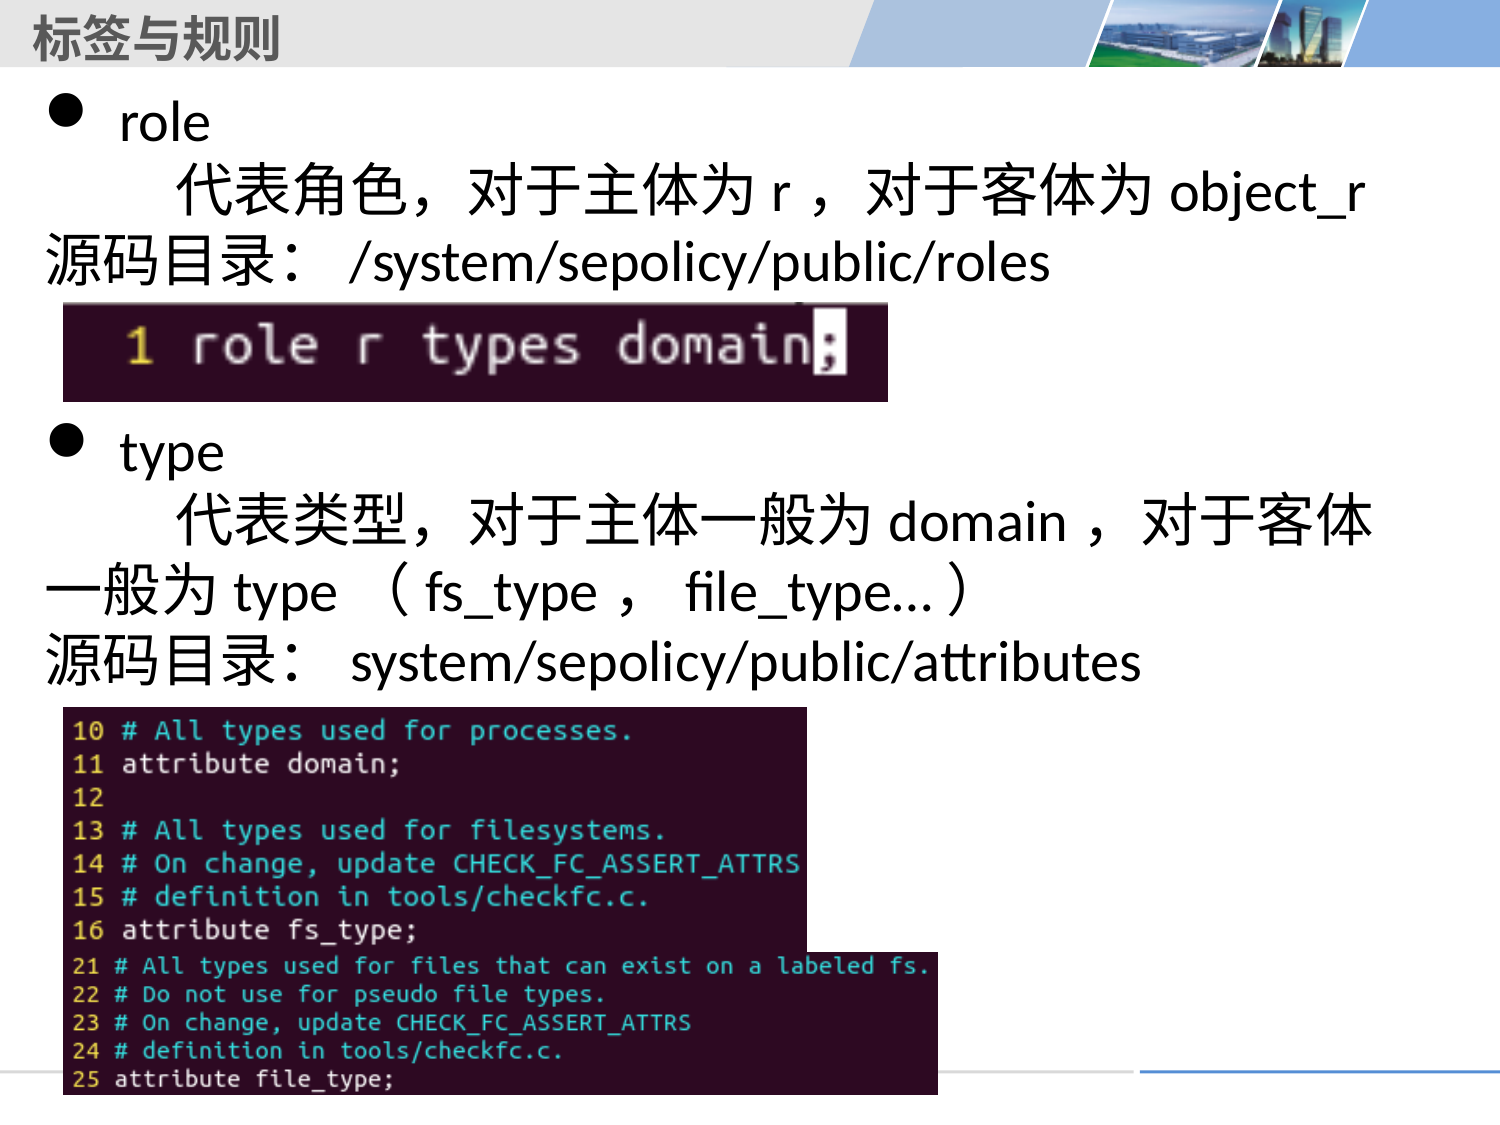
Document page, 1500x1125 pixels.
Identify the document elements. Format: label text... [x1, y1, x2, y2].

picture [63, 302, 889, 402]
picture [1088, 0, 1279, 67]
text_box role 代表角色，对于主体为r，对于客体为object_r 源码目录：/system/sepolicy/public/roles [29, 75, 1400, 301]
picture [1257, 0, 1367, 67]
text_box type 代表类型，对于主体一般为domain，对于客体一般为type（fs_type，file_type…） 源码目录：system/sepolicy/public/attributes [30, 405, 1401, 701]
picture [63, 707, 938, 1095]
text_box 标签与规则 [17, 0, 644, 75]
